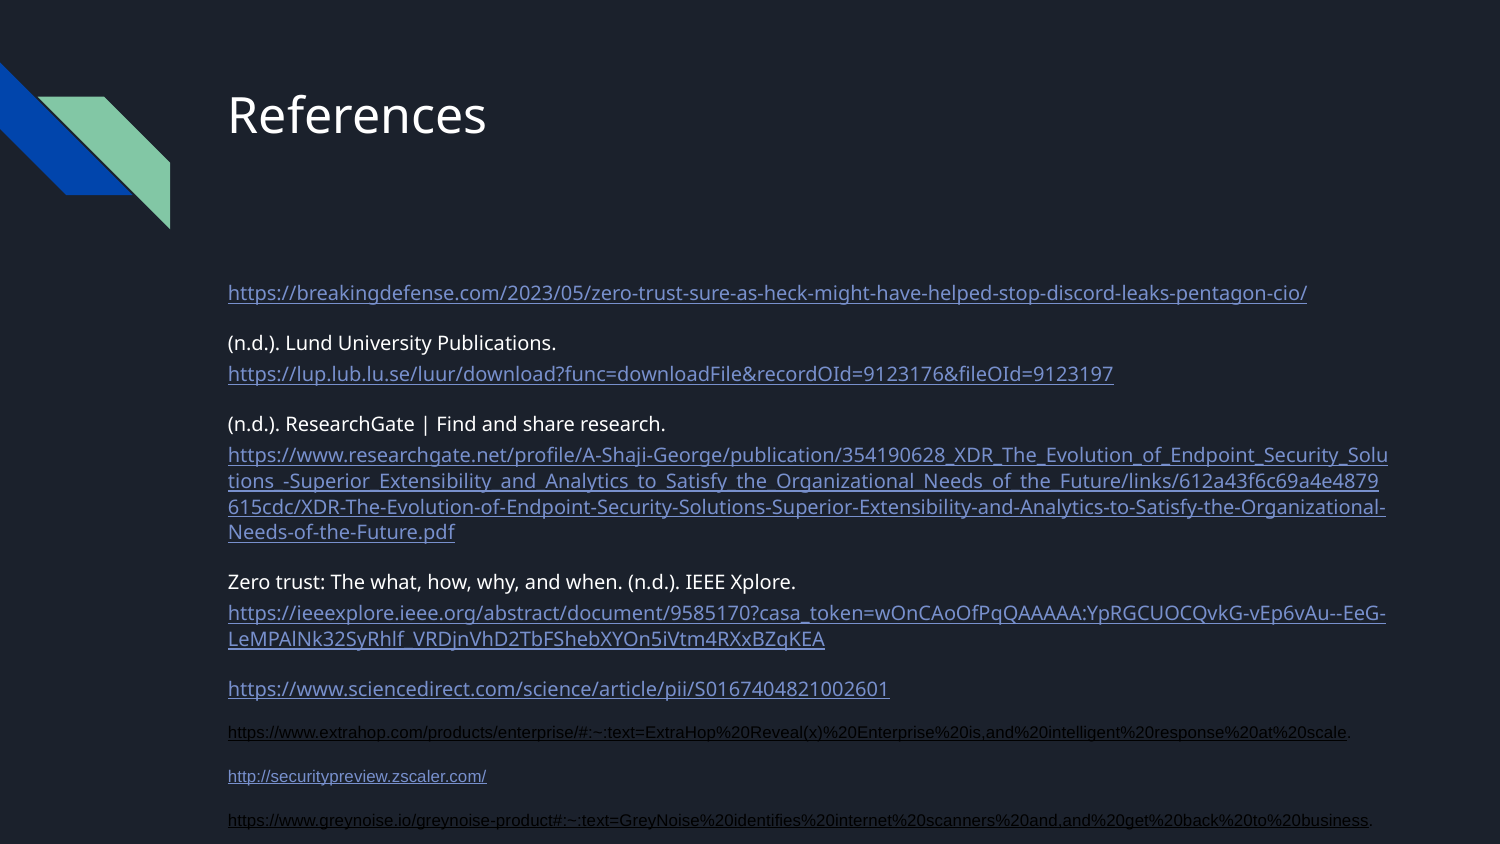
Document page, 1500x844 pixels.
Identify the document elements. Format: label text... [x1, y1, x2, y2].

list https://breakingdefense.com/2023/05/zero-trust-sure-as-heck-might-have-helped-stop-discord-leaks-pentagon-cio/ (n.d.). Lund University Publications. https://lup.lub.lu.se/luur/download?func=downloadFile&recordOId=9123176&fileOId=9123197 (n.d.). ResearchGate | Find and share research. https://www.researchgate.net/profile/A-Shaji-George/publication/354190628_XDR_The_Evolution_of_Endpoint_Security_Solutions_-Superior_Extensibility_and_Analytics_to_Satisfy_the_Organizational_Needs_of_the_Future/links/612a43f6c69a4e4879615cdc/XDR-The-Evolution-of-Endpoint-Security-Solutions-Superior-Extensibility-and-Analytics-to-Satisfy-the-Organizational-Needs-of-the-Future.pdf Zero trust: The what, how, why, and when. (n.d.). IEEE Xplore. https://ieeexplore.ieee.org/abstract/document/9585170?casa_token=wOnCAoOfPqQAAAAA:YpRGCUOCQvkG-vEp6vAu--EeG-LeMPAlNk32SyRhlf_VRDjnVhD2TbFShebXYOn5iVtm4RXxBZqKEA https://www.sciencedirect.com/science/article/pii/S0167404821002601 https://www.extrahop.com/products/enterprise/#:~:text=ExtraHop%20Reveal(x)%20Enterprise%20is,and%20intelligent%20response%20at%20scale. http://securitypreview.zscaler.com/ https://www.greynoise.io/greynoise-product#:~:text=GreyNoise%20identifies%20internet%20scanners%20and,and%20get%20back%20to%20business. https://github.com/ashwin-patil/threat-hunting-with-notebooks [212, 214, 1405, 798]
title References [212, 64, 1368, 214]
